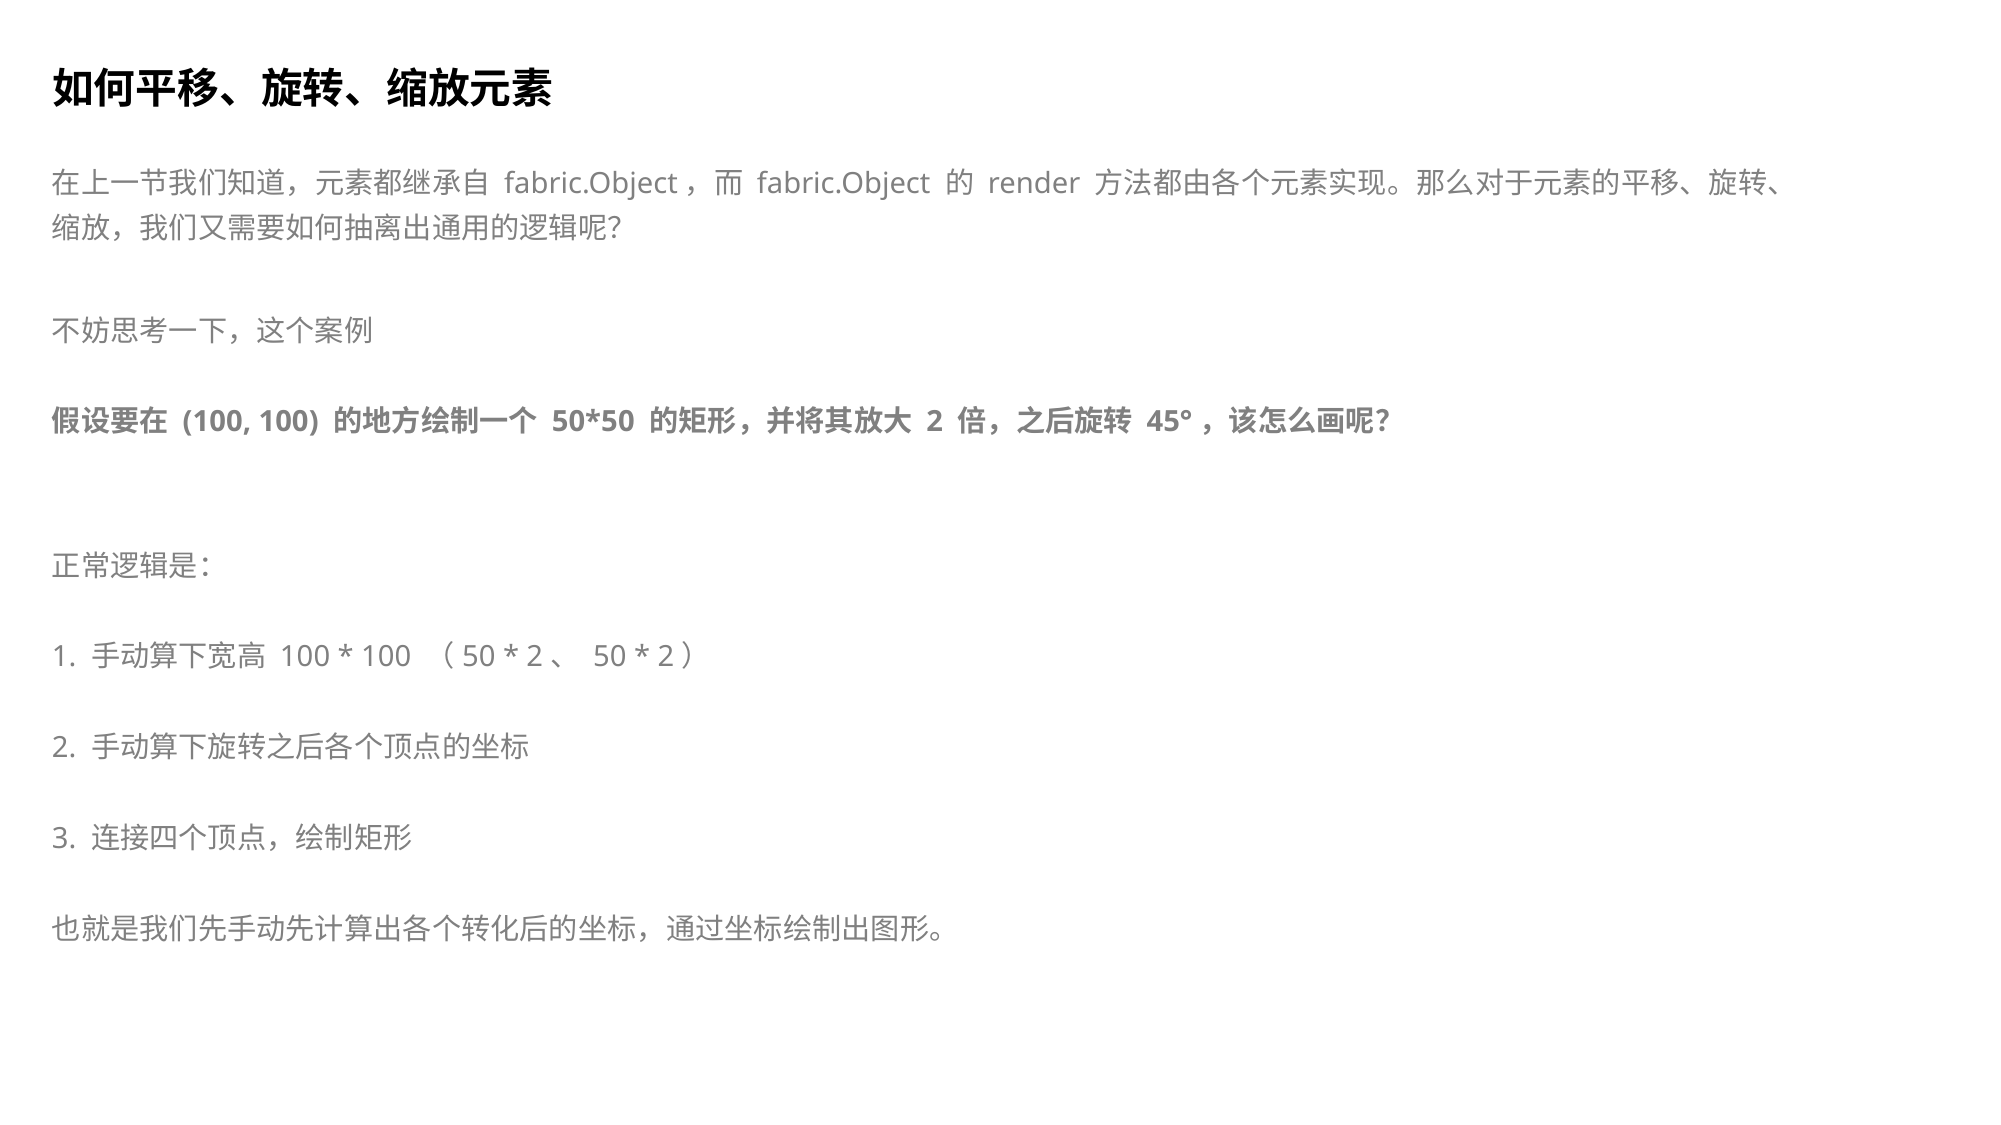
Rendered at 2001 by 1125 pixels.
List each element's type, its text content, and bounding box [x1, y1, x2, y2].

text_box 如何平移、旋转、缩放元素 [37, 54, 569, 120]
text_box 在上一节我们知道，元素都继承自 fabric.Object，而 fabric.Object 的 render 方法都由各个元素实现。那么对于元素的平移、旋转、缩放，我们又需要如何抽离出通用的逻辑呢？ [37, 146, 1830, 252]
text_box 不妨思考一下，这个案例 假设要在 (100, 100) 的地方绘制一个 50*50 的矩形，并将其放大 2 倍，之后旋转 45°，该怎么画呢？ [37, 293, 1830, 445]
text_box 正常逻辑是： 1. 手动算下宽高 100 * 100 （50 * 2、 50 * 2） 2. 手动算下旋转之后各个顶点的坐标 3. 连接四个顶点，绘制矩形 也就是我们先手动先计算出各个转化后的坐标，通过坐标绘制出图形。 [37, 529, 1830, 953]
